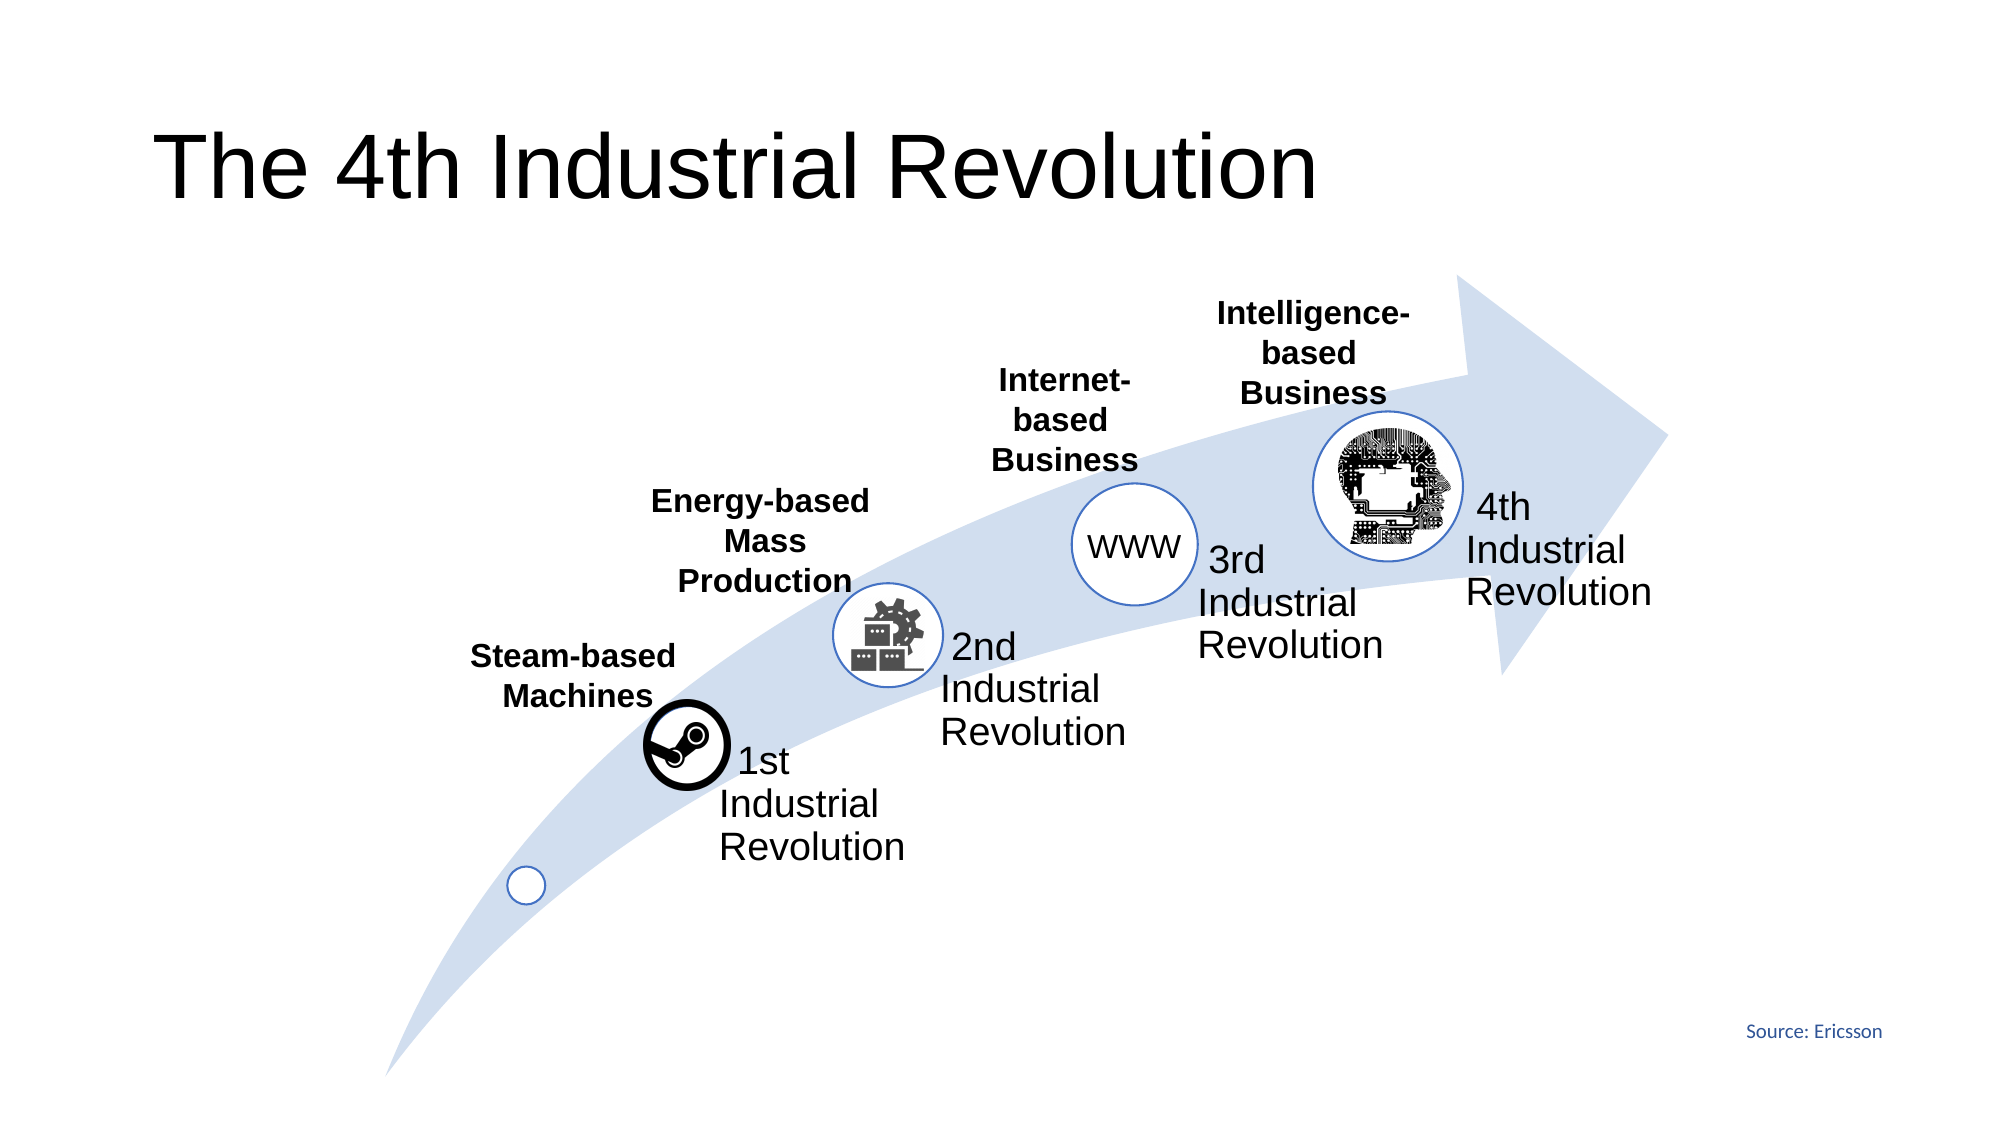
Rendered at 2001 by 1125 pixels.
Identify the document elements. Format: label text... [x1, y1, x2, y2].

picture [643, 700, 731, 791]
picture [1337, 428, 1451, 544]
title The 4th Industrial Revolution [137, 59, 1863, 274]
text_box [120, 274, 1934, 1077]
picture [849, 596, 926, 673]
